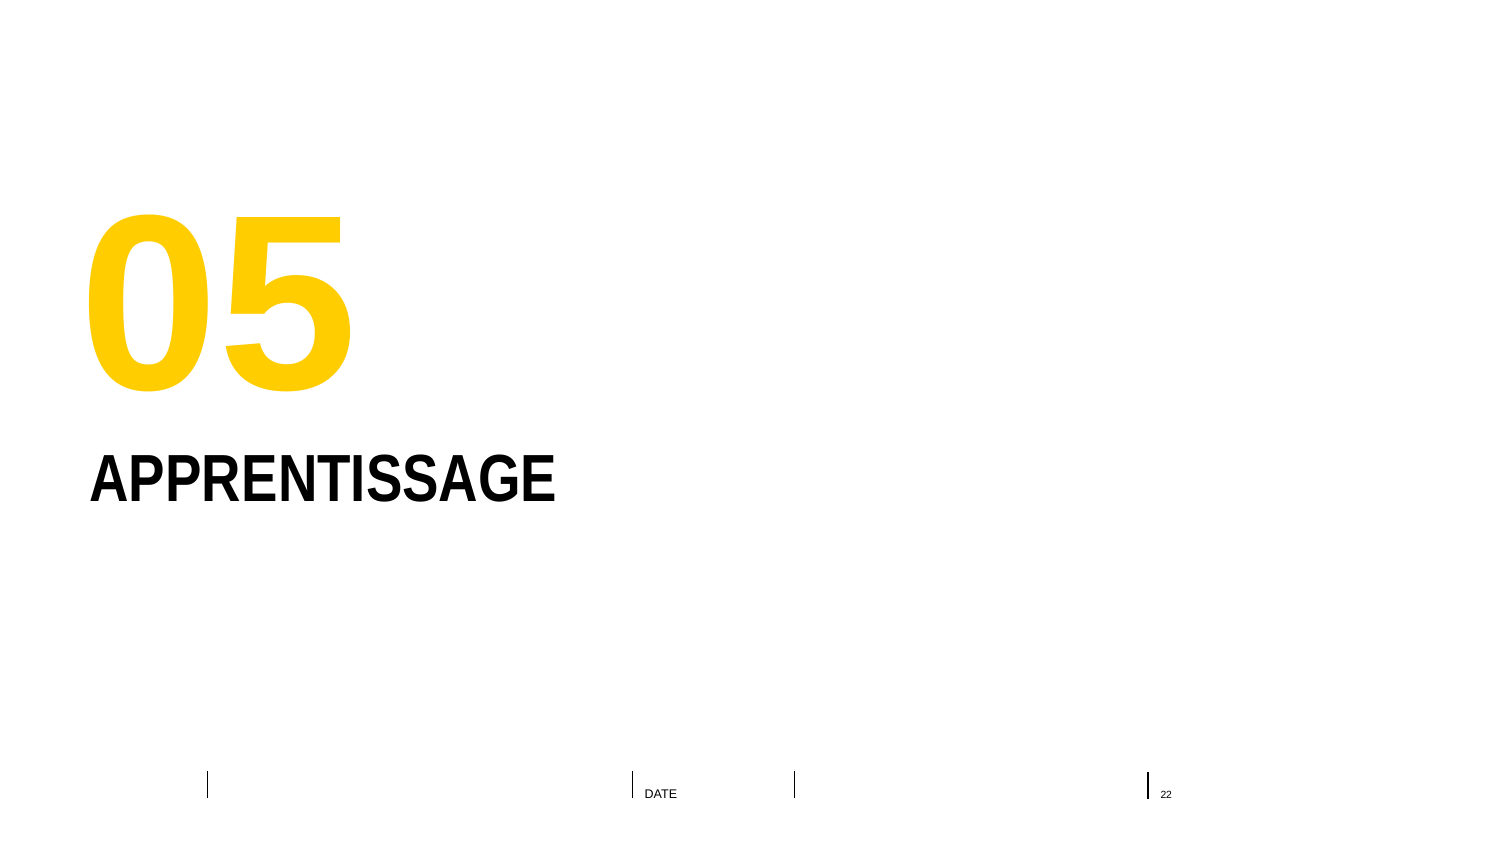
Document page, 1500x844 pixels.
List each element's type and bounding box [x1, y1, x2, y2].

text_box [74, 206, 1374, 615]
